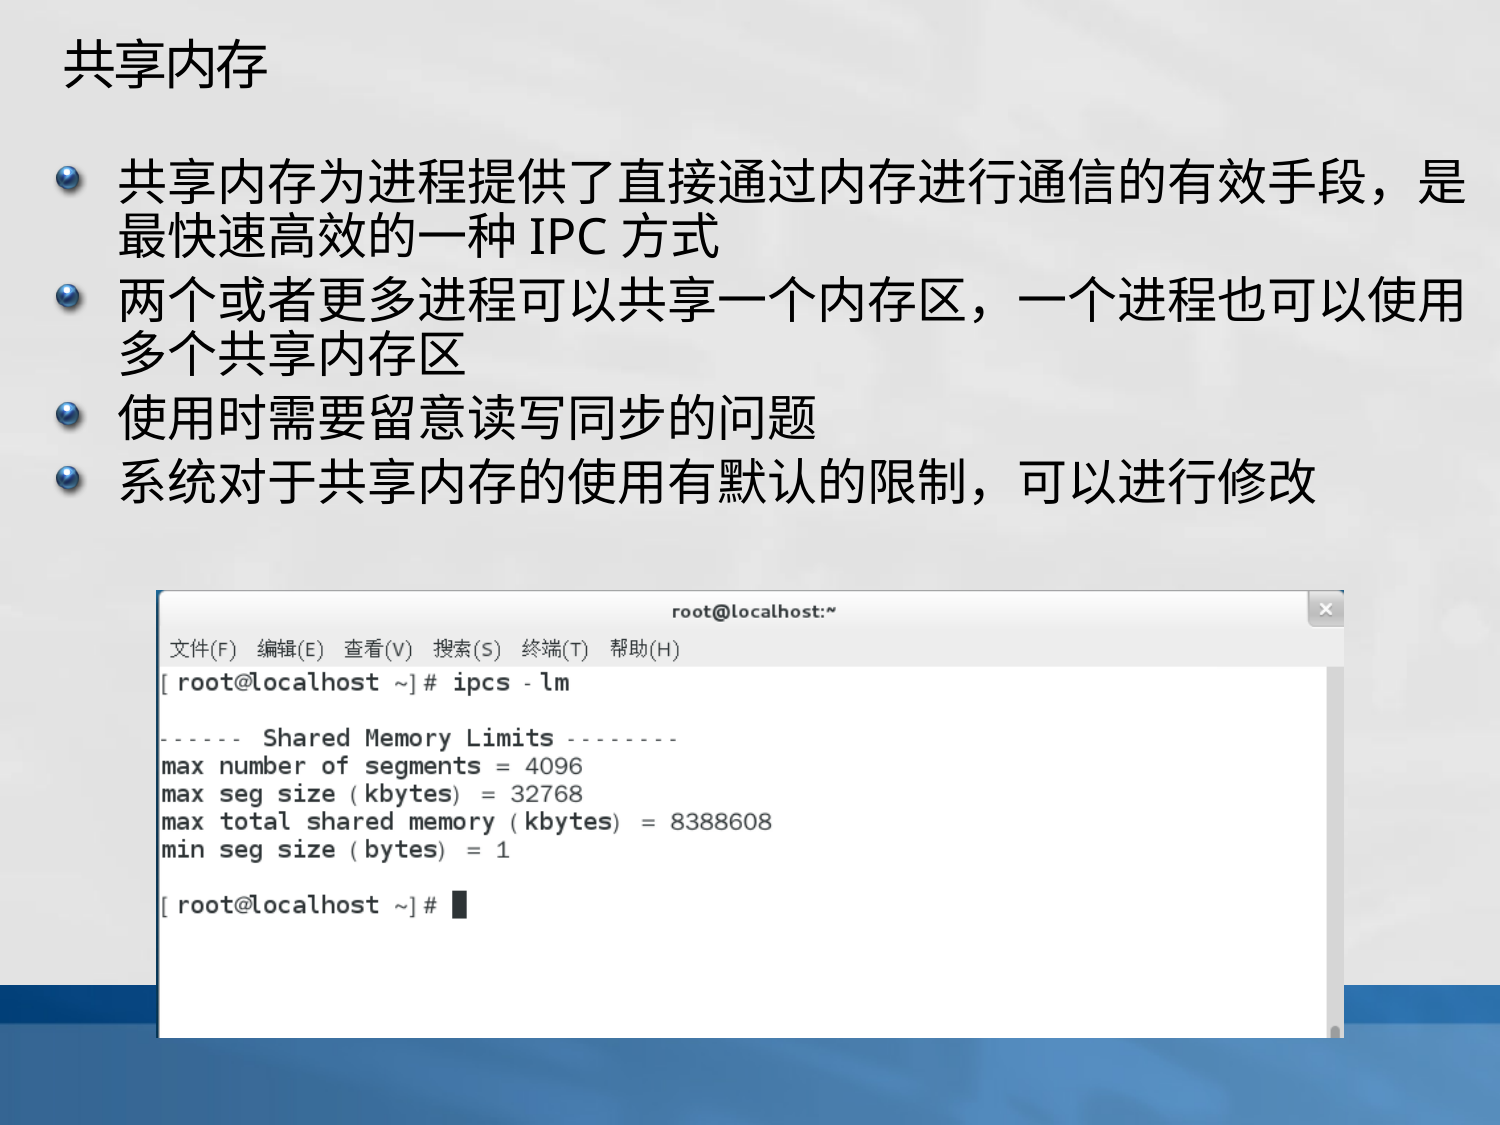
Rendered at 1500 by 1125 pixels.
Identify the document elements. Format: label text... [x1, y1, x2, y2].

title 共享内存 [62, 37, 1438, 154]
text_box 共享内存为进程提供了直接通过内存进行通信的有效手段，是最快速高效的一种IPC方式 两个或者更多进程可以共享一个内存区，一个进程也可以使用多个共享内存区 使用时需要留意读写同步的问题 系统对于共享内存的使用有默认的限制，可以进行修改 [52, 157, 1482, 576]
picture [0, 0, 1500, 1125]
list [45, 154, 1452, 461]
